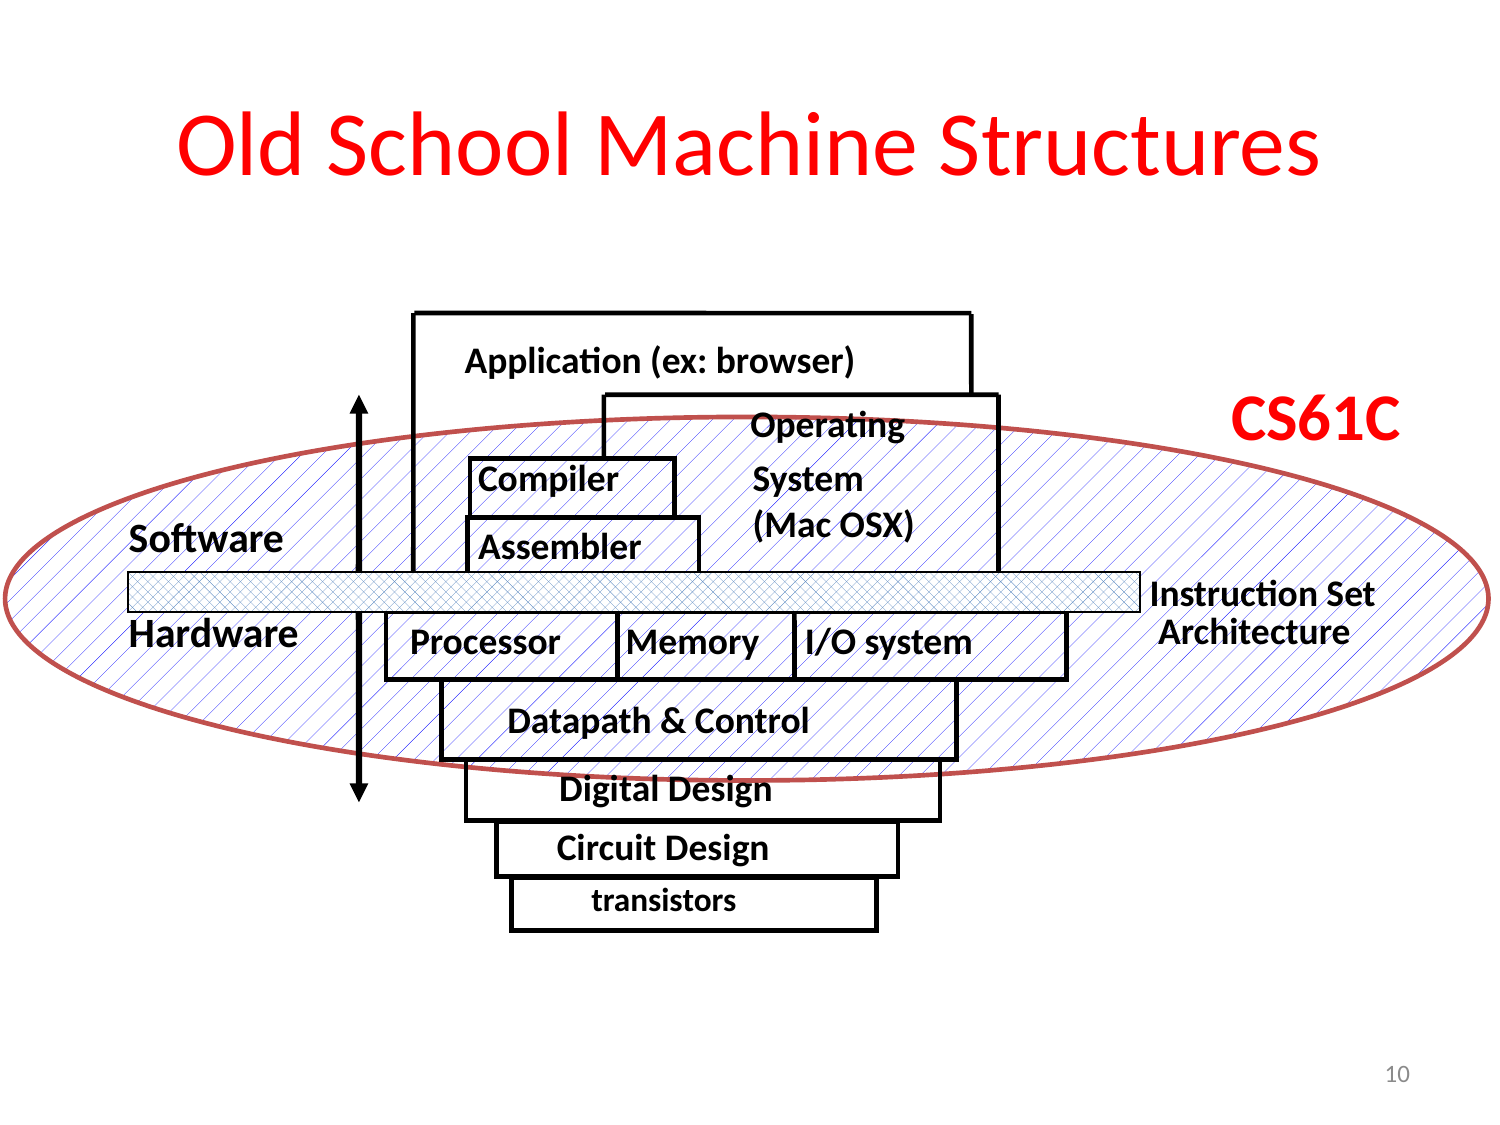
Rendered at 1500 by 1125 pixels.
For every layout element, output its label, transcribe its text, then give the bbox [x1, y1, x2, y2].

title Old School Machine Structures [75, 45, 1425, 233]
slide_number 10 [1074, 1042, 1425, 1103]
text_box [4, 312, 1489, 932]
